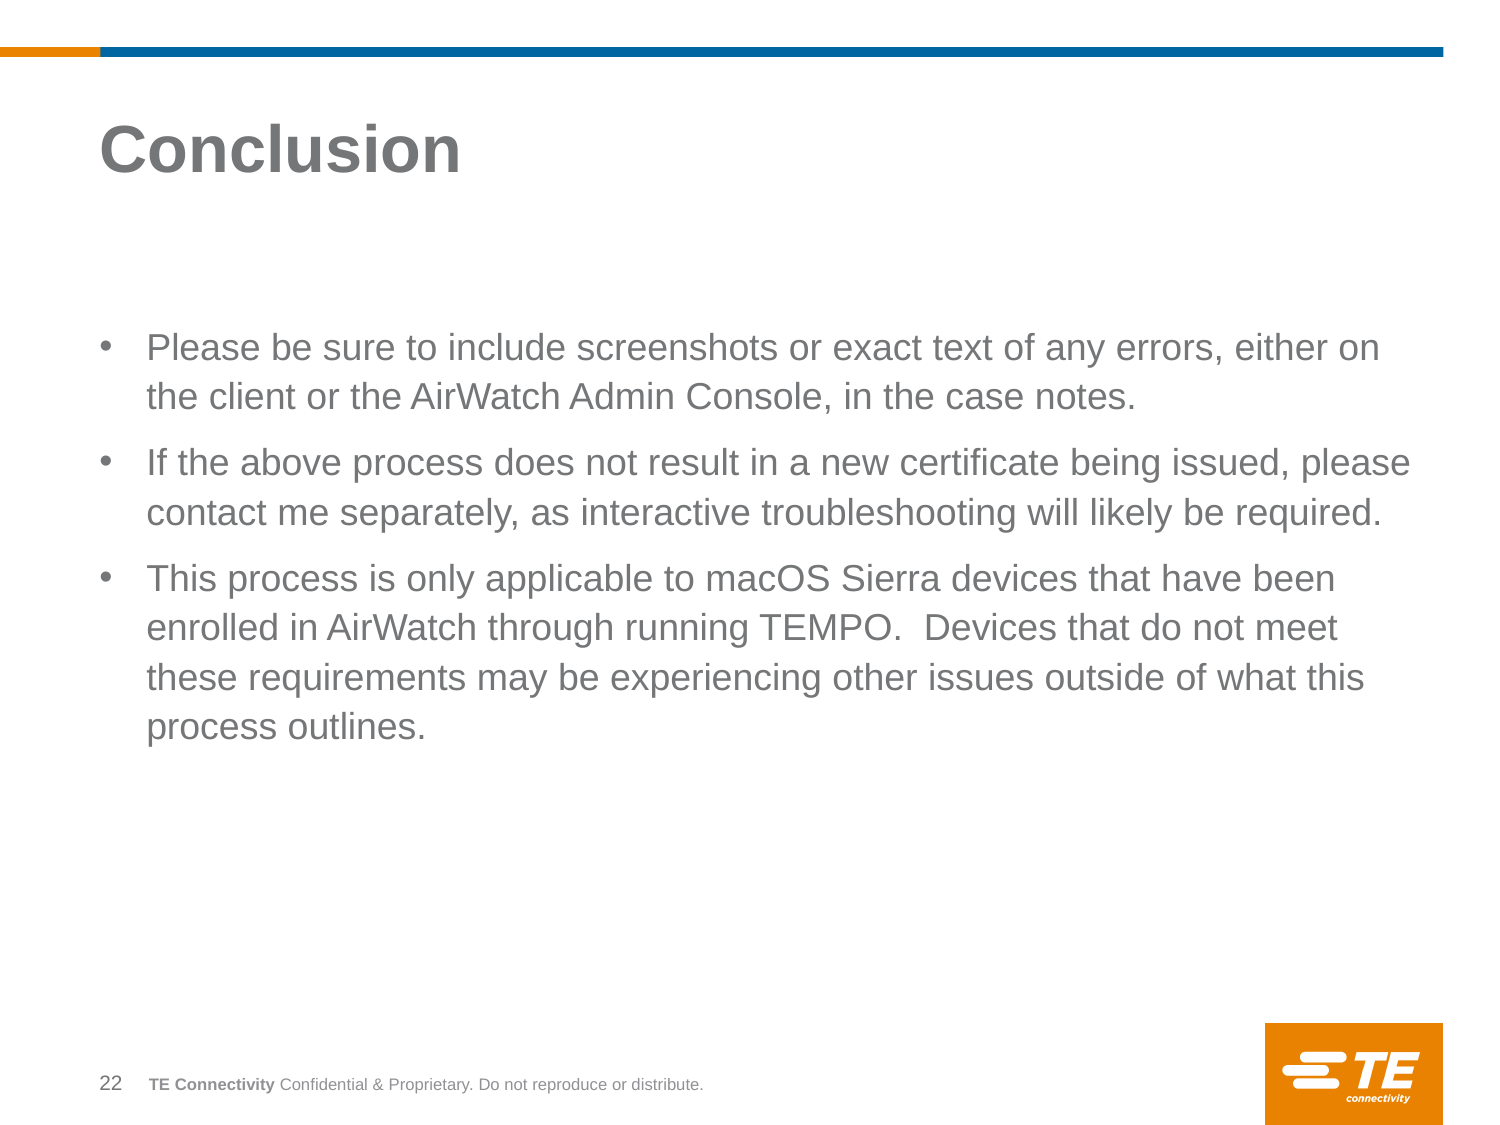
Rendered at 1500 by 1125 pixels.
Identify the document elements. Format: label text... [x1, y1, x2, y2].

title Conclusion [84, 107, 1443, 264]
slide_number 22 [84, 1052, 155, 1113]
picture [1265, 1023, 1443, 1125]
list Please be sure to include screenshots or exact text of any errors, either on the client or the AirWatch Admin Console, in the case notes. If the above process does not result in a new certificate being issued, please contact me separately, as interactive troubleshooting will likely be required. This process is only applicable to macOS Sierra devices that have been enrolled in AirWatch through running TEMPO. Devices that do not meet these requirements may be experiencing other issues outside of what this process outlines. [84, 310, 1443, 997]
